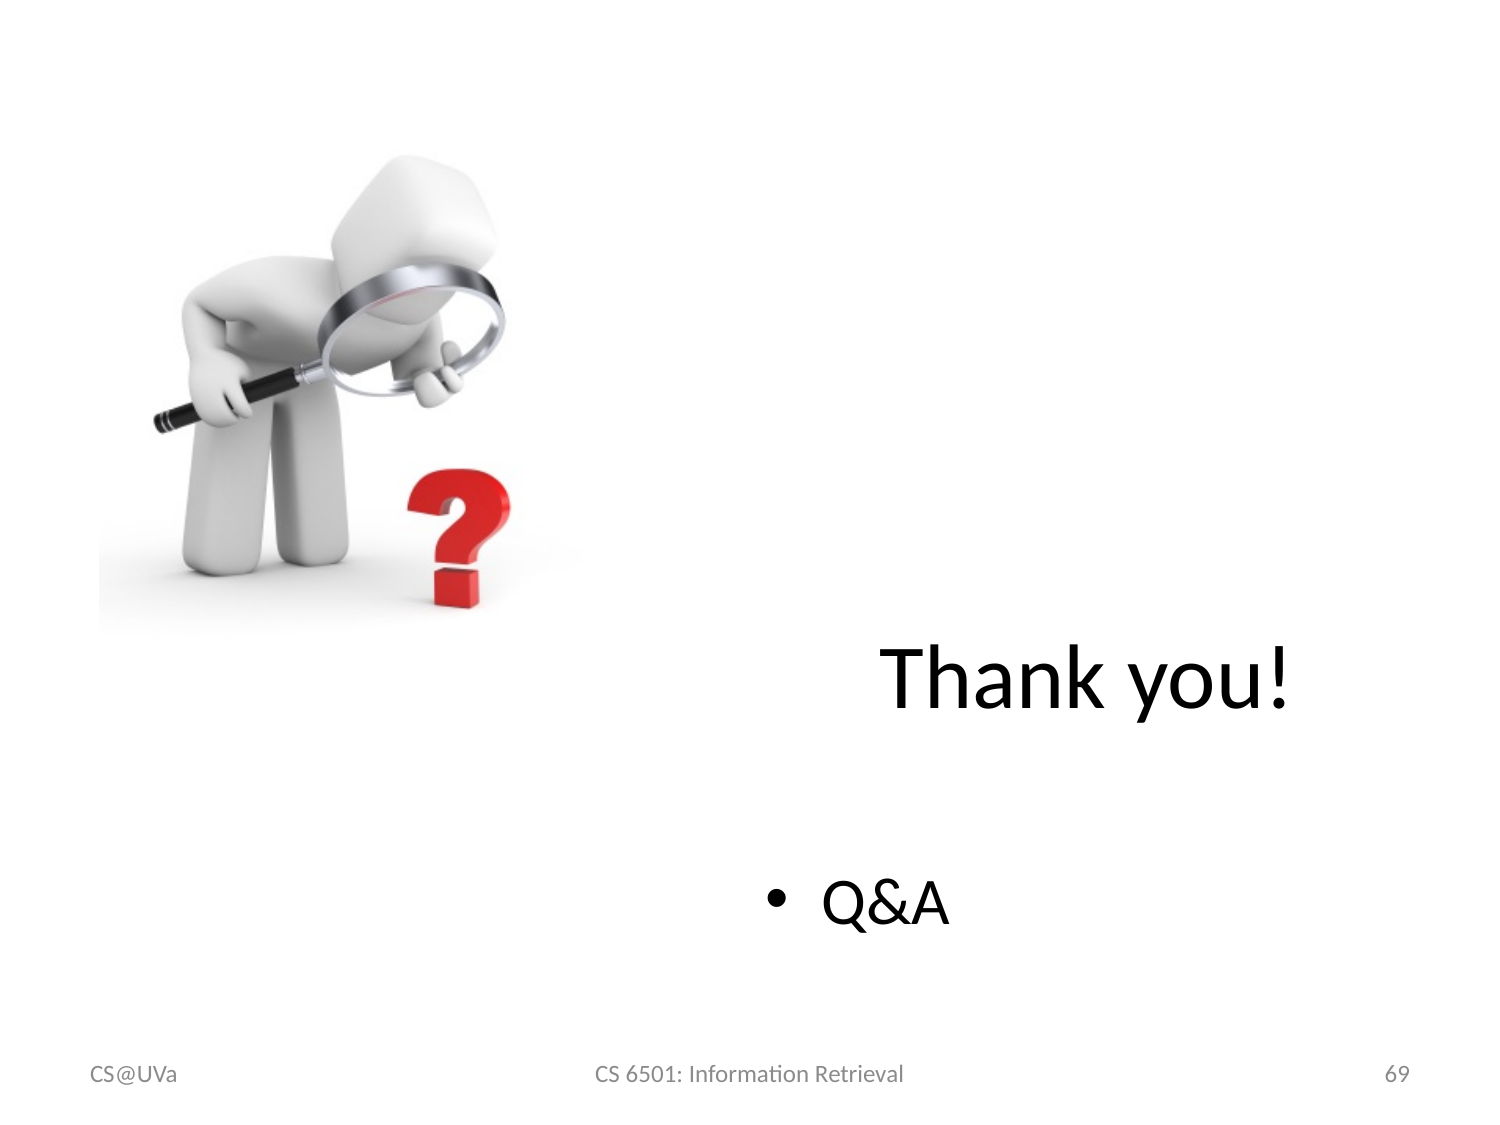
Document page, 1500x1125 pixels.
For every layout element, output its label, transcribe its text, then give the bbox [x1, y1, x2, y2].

footer CS 6501: Information Retrieval [512, 1042, 988, 1103]
slide_number 69 [1074, 1042, 1425, 1103]
picture [99, 87, 585, 693]
slide_number CS@UVa [75, 1042, 425, 1103]
list Q&A [750, 849, 1250, 1075]
title Thank you! [750, 503, 1425, 841]
